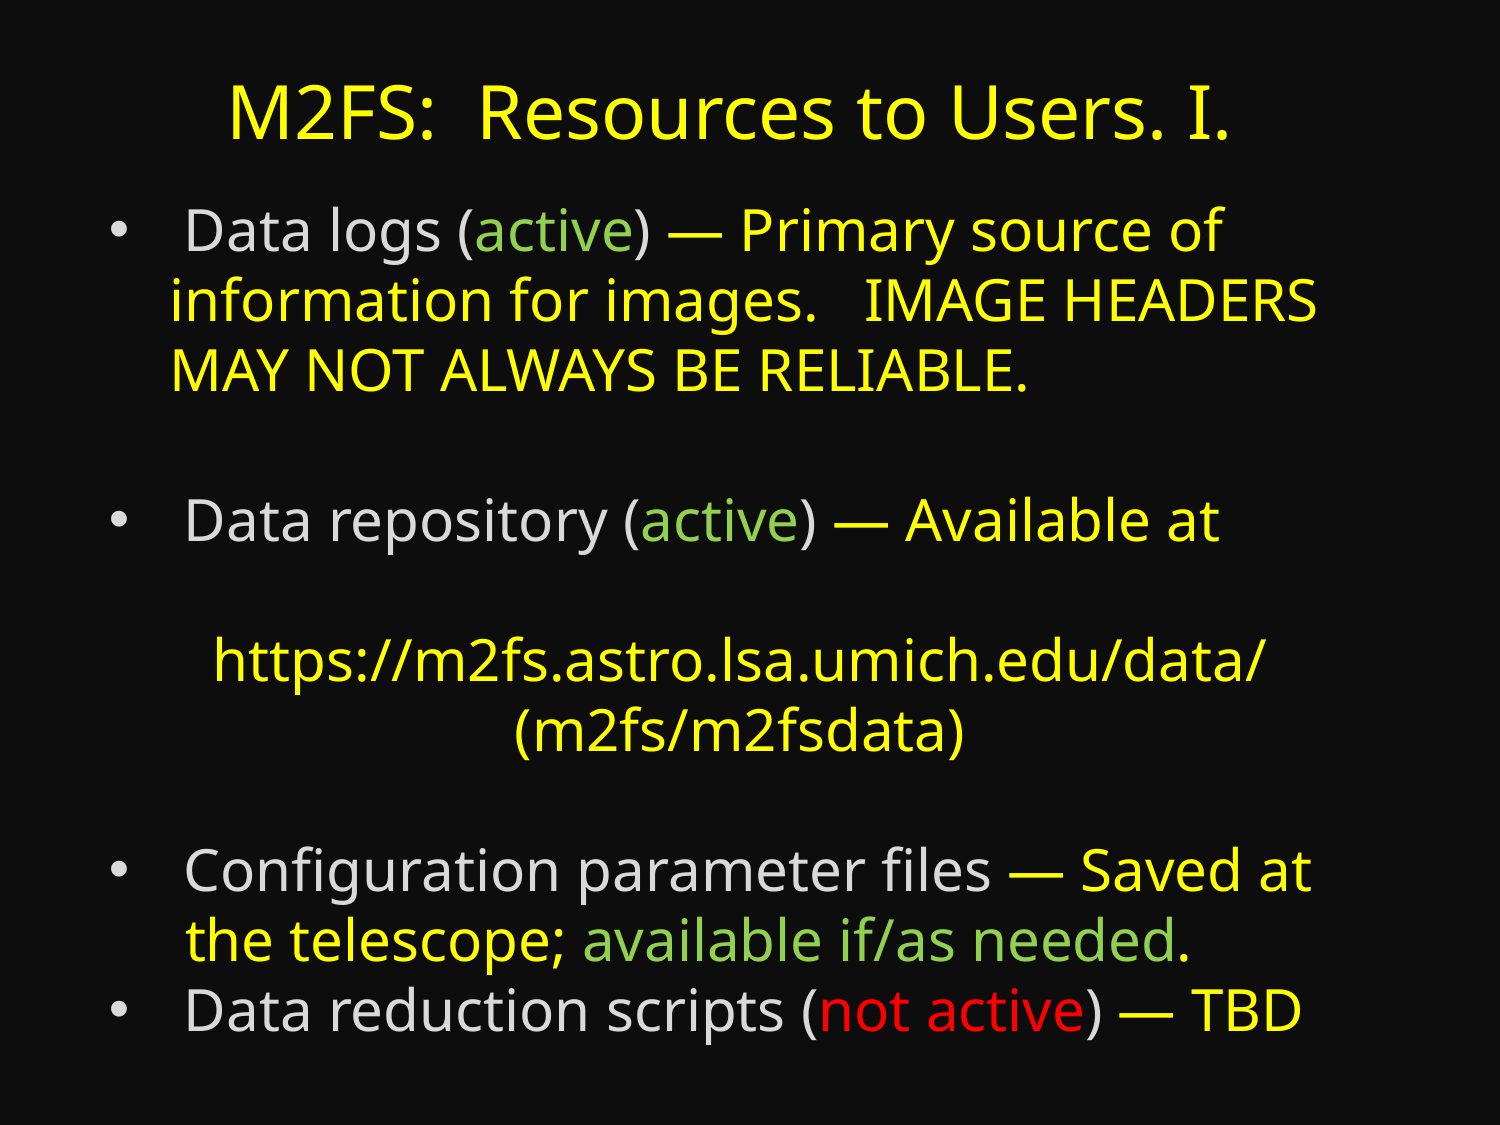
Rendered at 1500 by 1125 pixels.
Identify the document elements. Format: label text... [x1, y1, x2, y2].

text_box Data logs (active) — Primary source of information for images. IMAGE HEADERS MAY NOT ALWAYS BE RELIABLE. Data repository (active) — Available at https://m2fs.astro.lsa.umich.edu/data/ (m2fs/m2fsdata) Configuration parameter files — Saved at the telescope; available if/as needed. Data reduction scripts (not active) — TBD [93, 186, 1386, 1051]
text_box M2FS: Resources to Users. I. [211, 56, 1249, 162]
